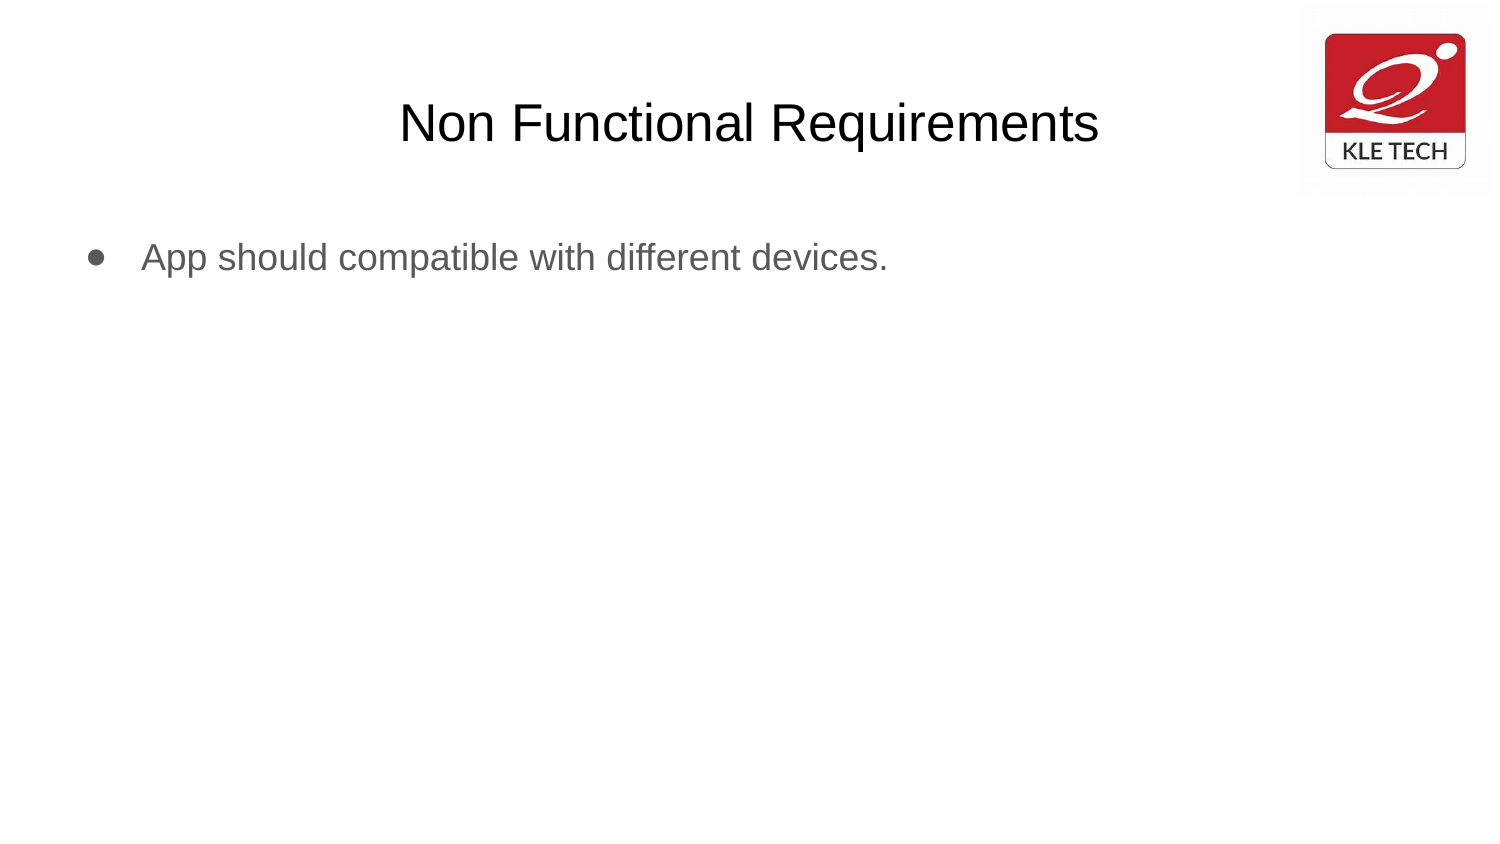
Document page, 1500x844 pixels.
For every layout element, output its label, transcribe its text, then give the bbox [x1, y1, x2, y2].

title Non Functional Requirements [51, 72, 1295, 167]
picture [1300, 6, 1490, 197]
list App should compatible with different devices. [51, 211, 1449, 772]
